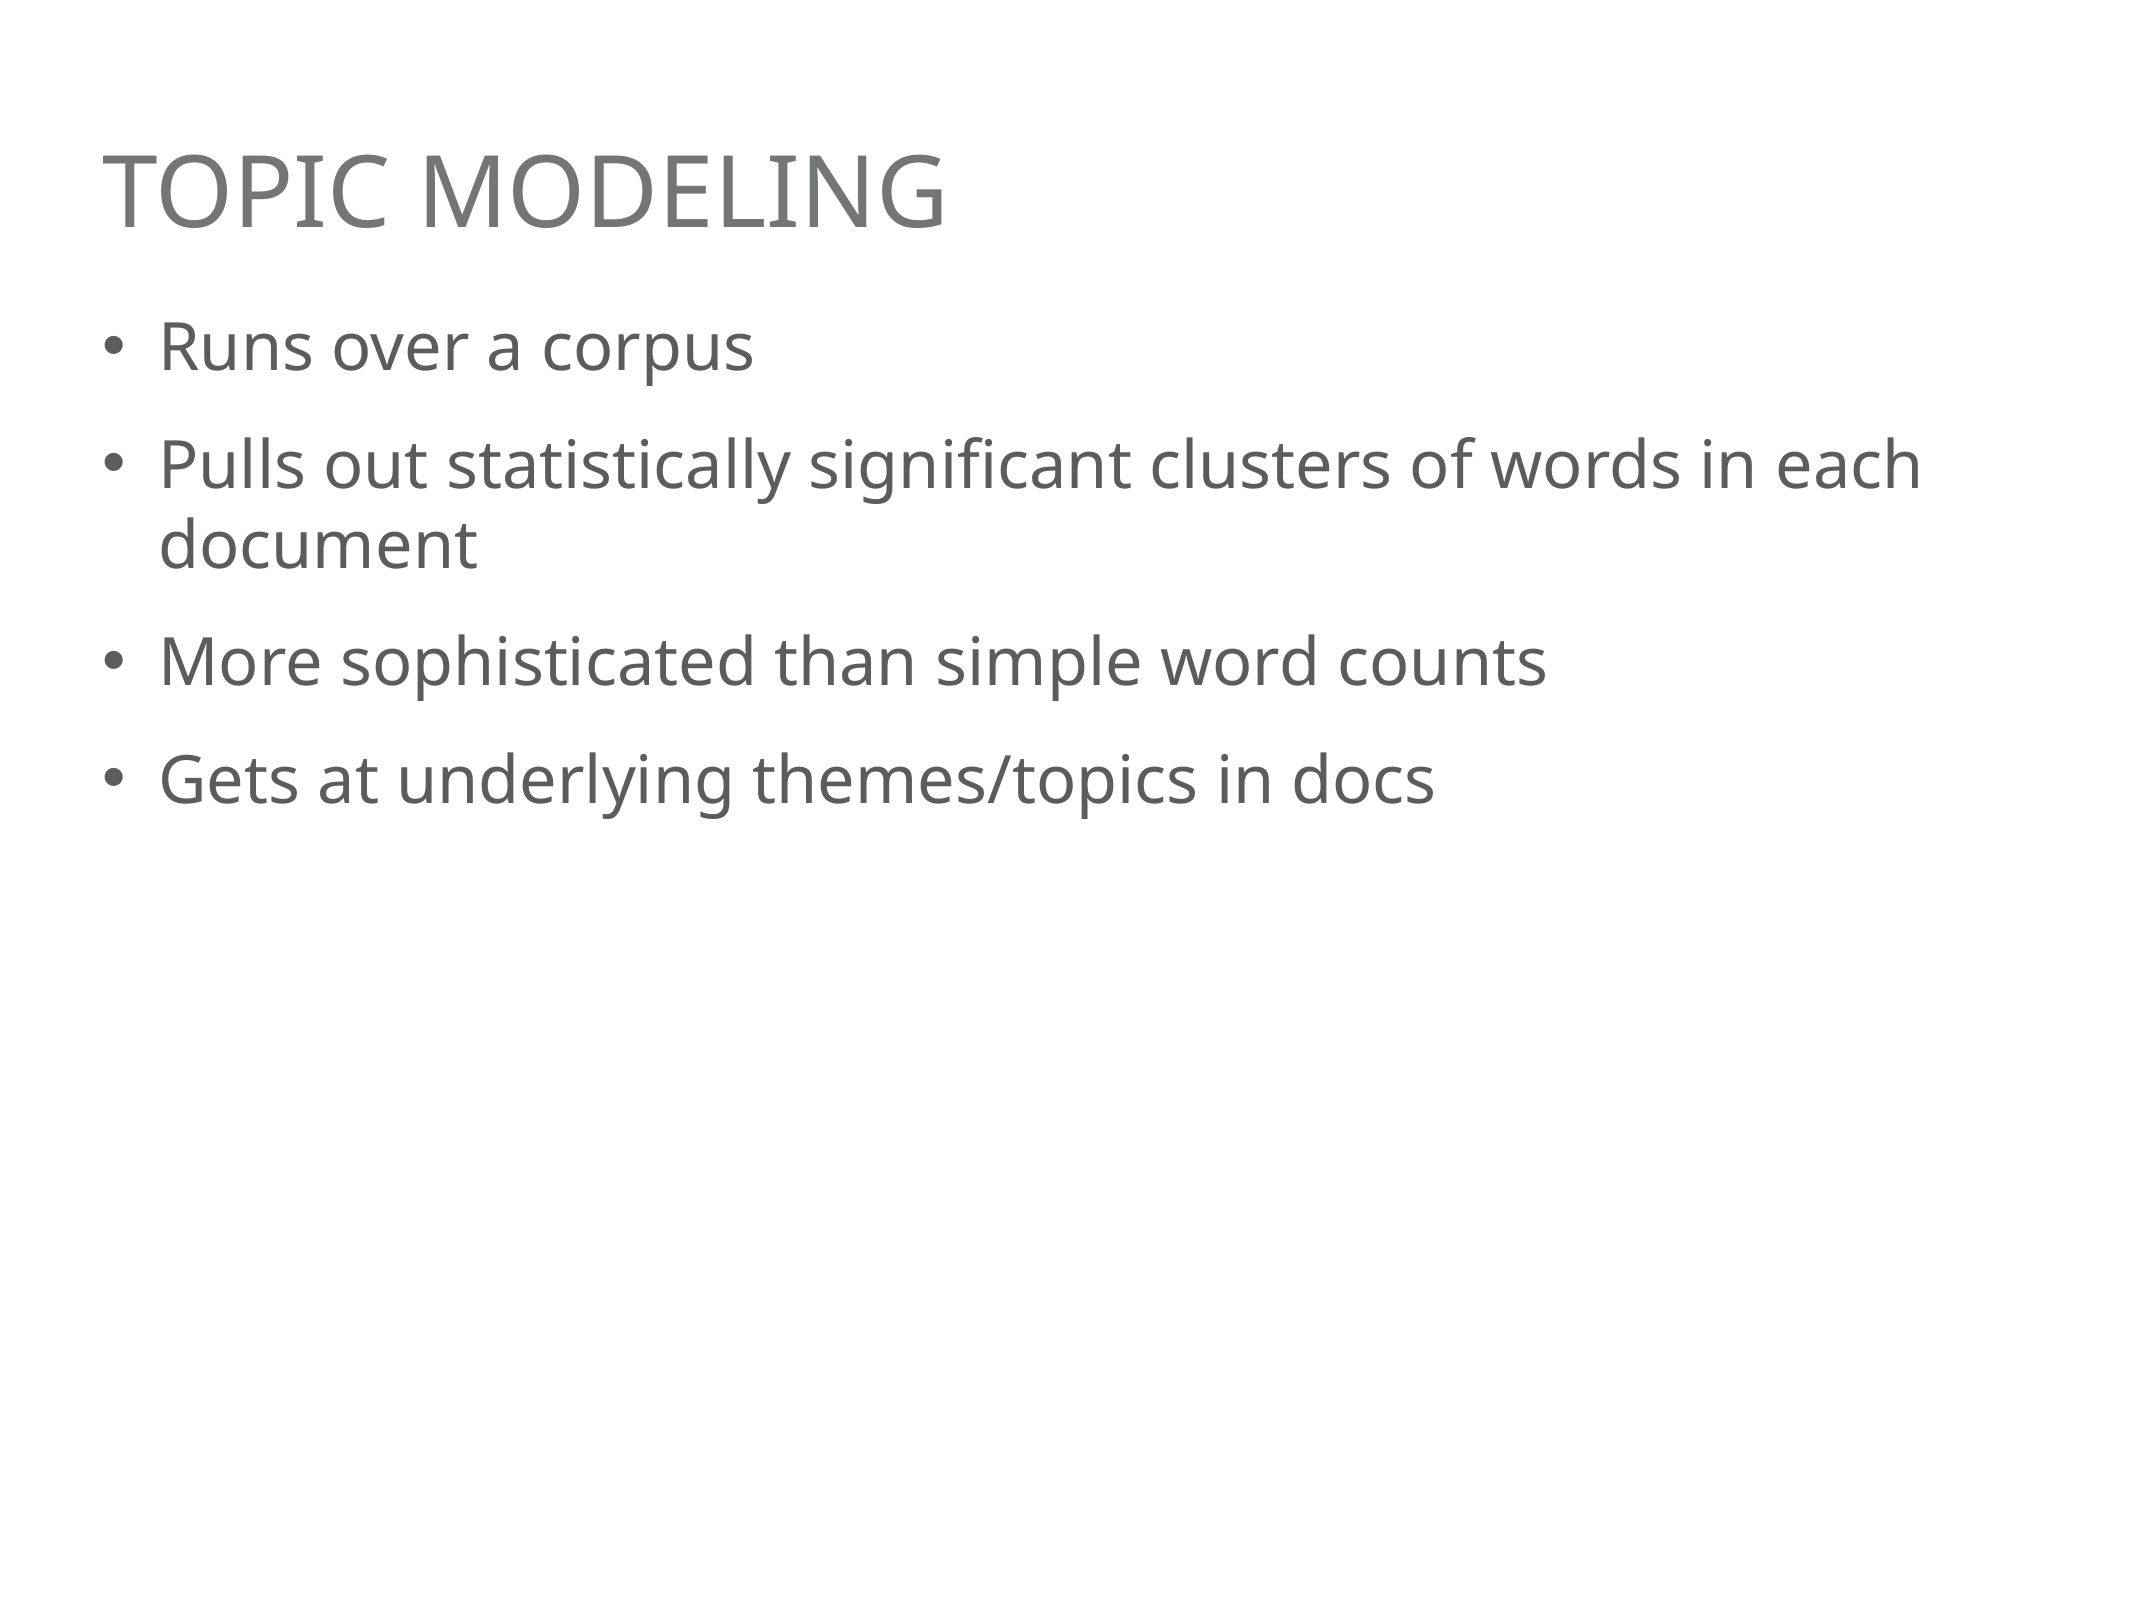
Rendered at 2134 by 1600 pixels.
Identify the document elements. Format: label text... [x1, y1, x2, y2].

list Runs over a corpus Pulls out statistically significant clusters of words in each document More sophisticated than simple word counts Gets at underlying themes/topics in docs [93, 295, 2041, 1482]
title Topic Modeling [93, 118, 2041, 238]
